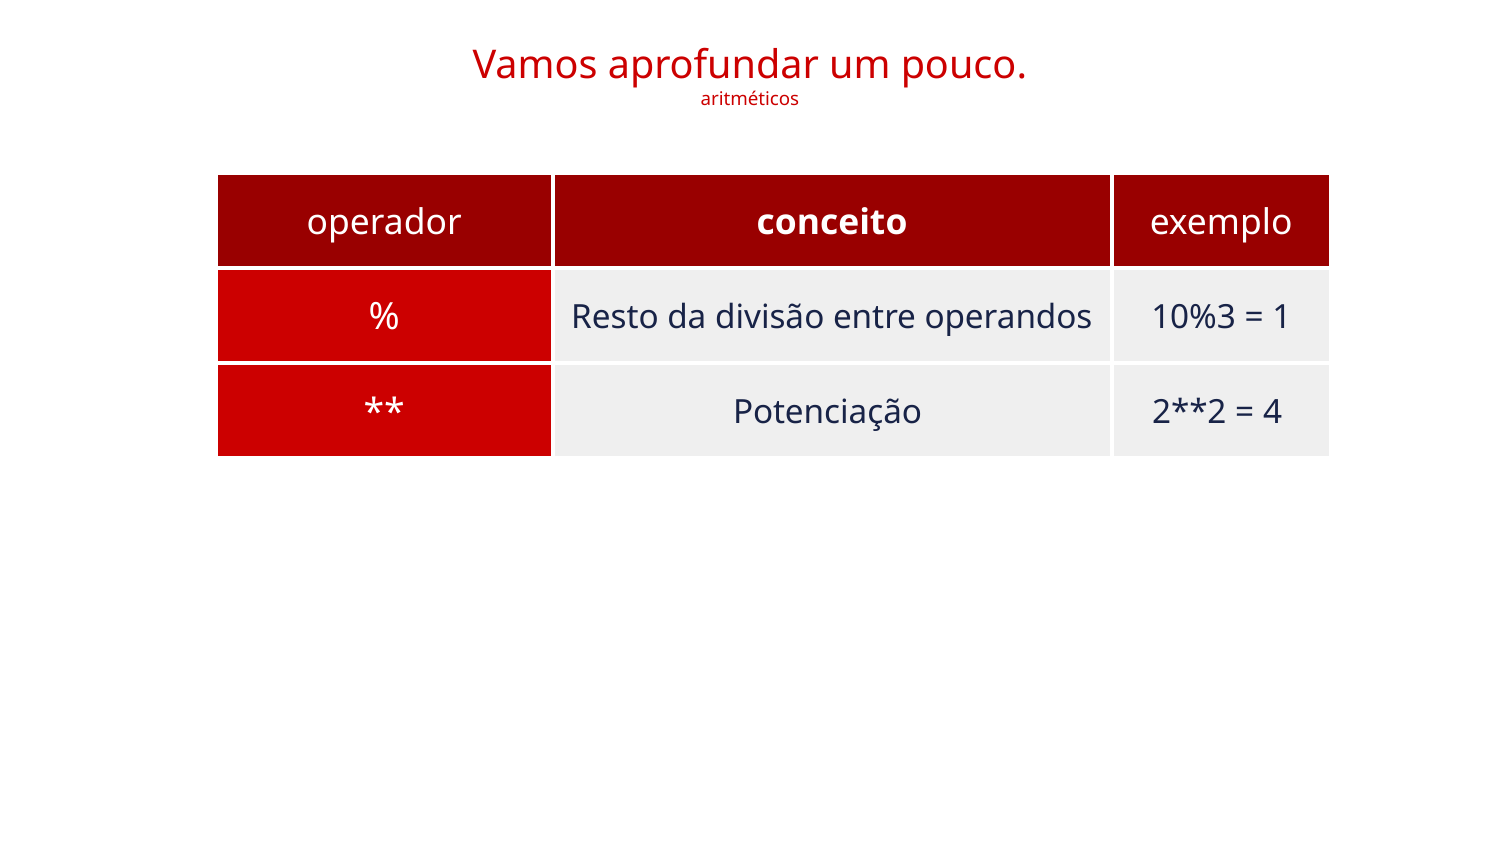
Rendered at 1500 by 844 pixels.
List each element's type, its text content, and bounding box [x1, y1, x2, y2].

table_header operador [218, 175, 551, 266]
table_header exemplo [1114, 175, 1329, 266]
table_cell Resto da divisão entre operandos [555, 270, 1110, 361]
table_cell % [218, 270, 551, 361]
table_cell Potenciação [555, 365, 1110, 456]
table_cell 10%3 = 1 [1114, 270, 1329, 361]
text_box Vamos aprofundar um pouco. aritméticos [118, 24, 1382, 119]
table_cell 2**2 = 4 [1114, 365, 1329, 456]
table_header conceito [555, 175, 1110, 266]
table_cell ** [218, 365, 551, 456]
